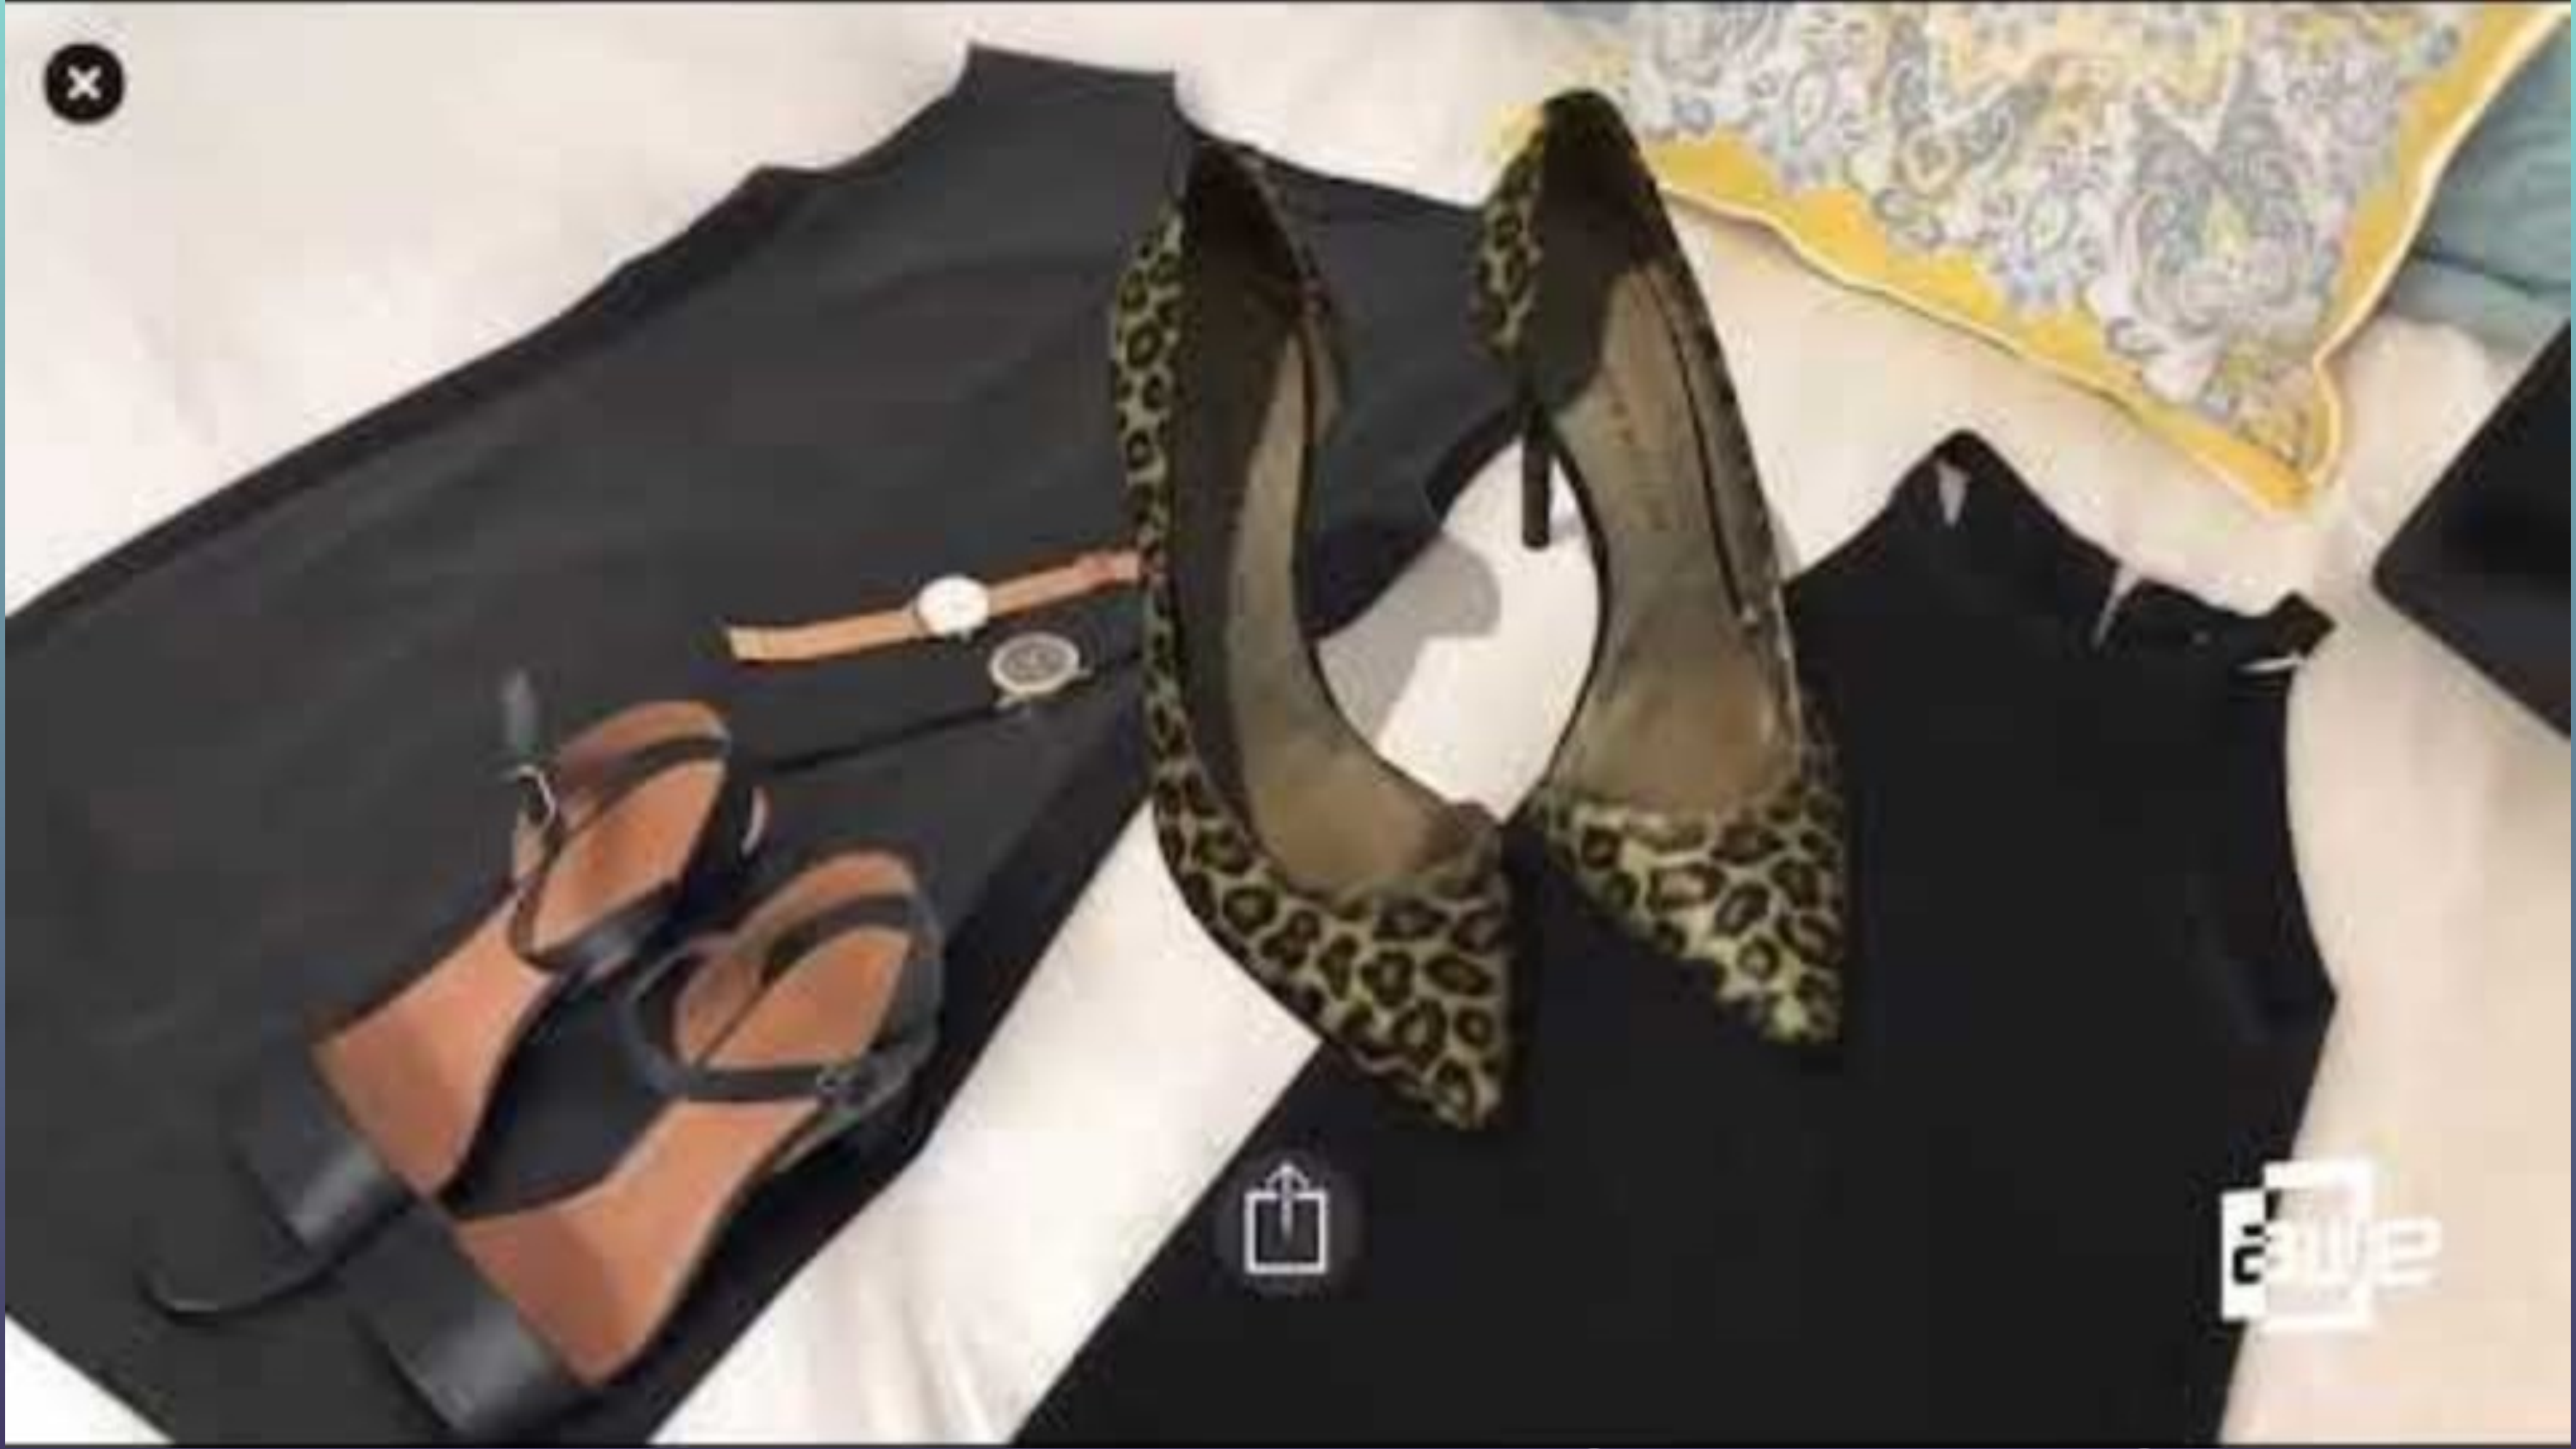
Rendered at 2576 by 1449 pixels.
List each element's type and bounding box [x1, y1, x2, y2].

text_box [4, 0, 2572, 1449]
